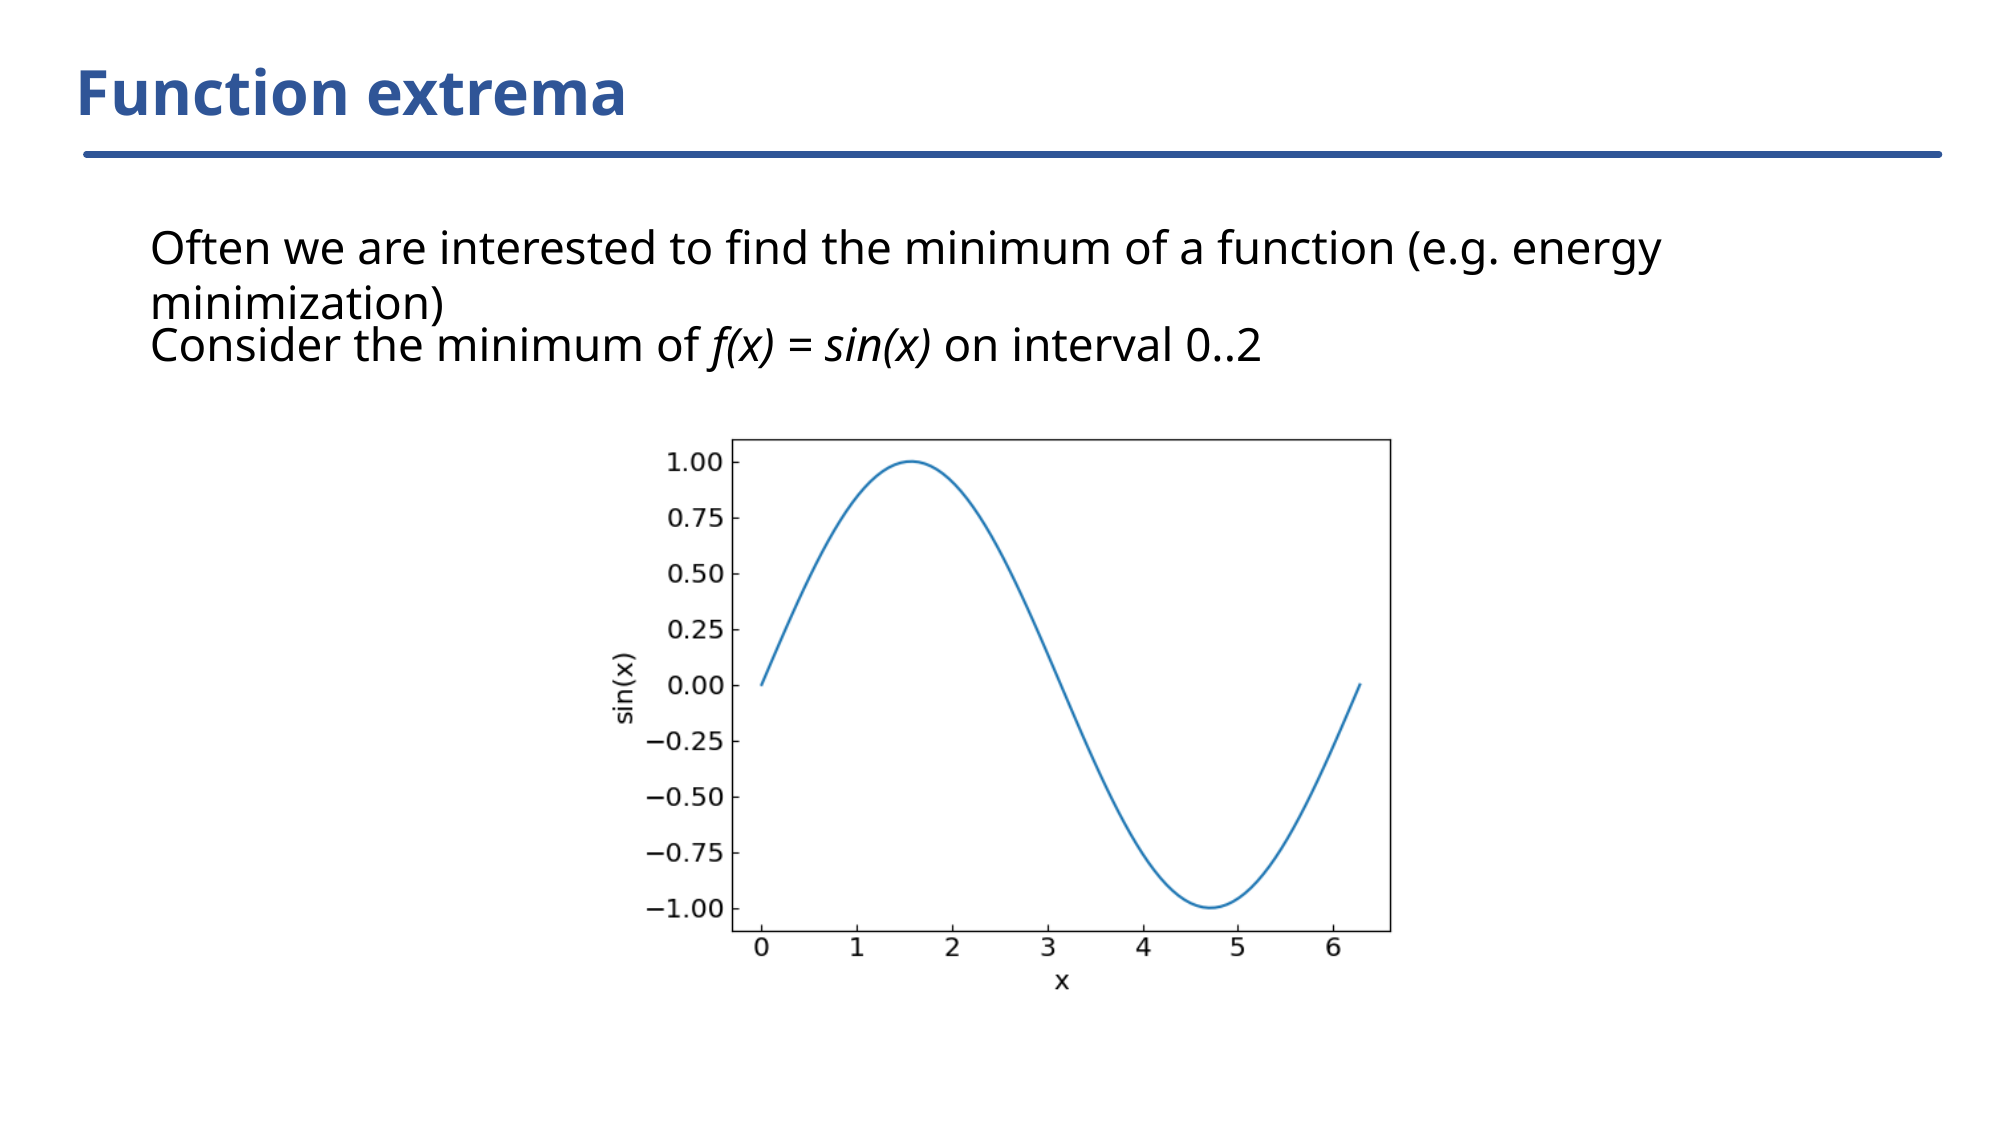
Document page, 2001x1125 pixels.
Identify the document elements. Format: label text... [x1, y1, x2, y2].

title Function extrema [60, 0, 1940, 192]
text_box Often we are interested to find the minimum of a function (e.g. energy minimization) [135, 211, 1838, 336]
picture [598, 426, 1402, 1008]
